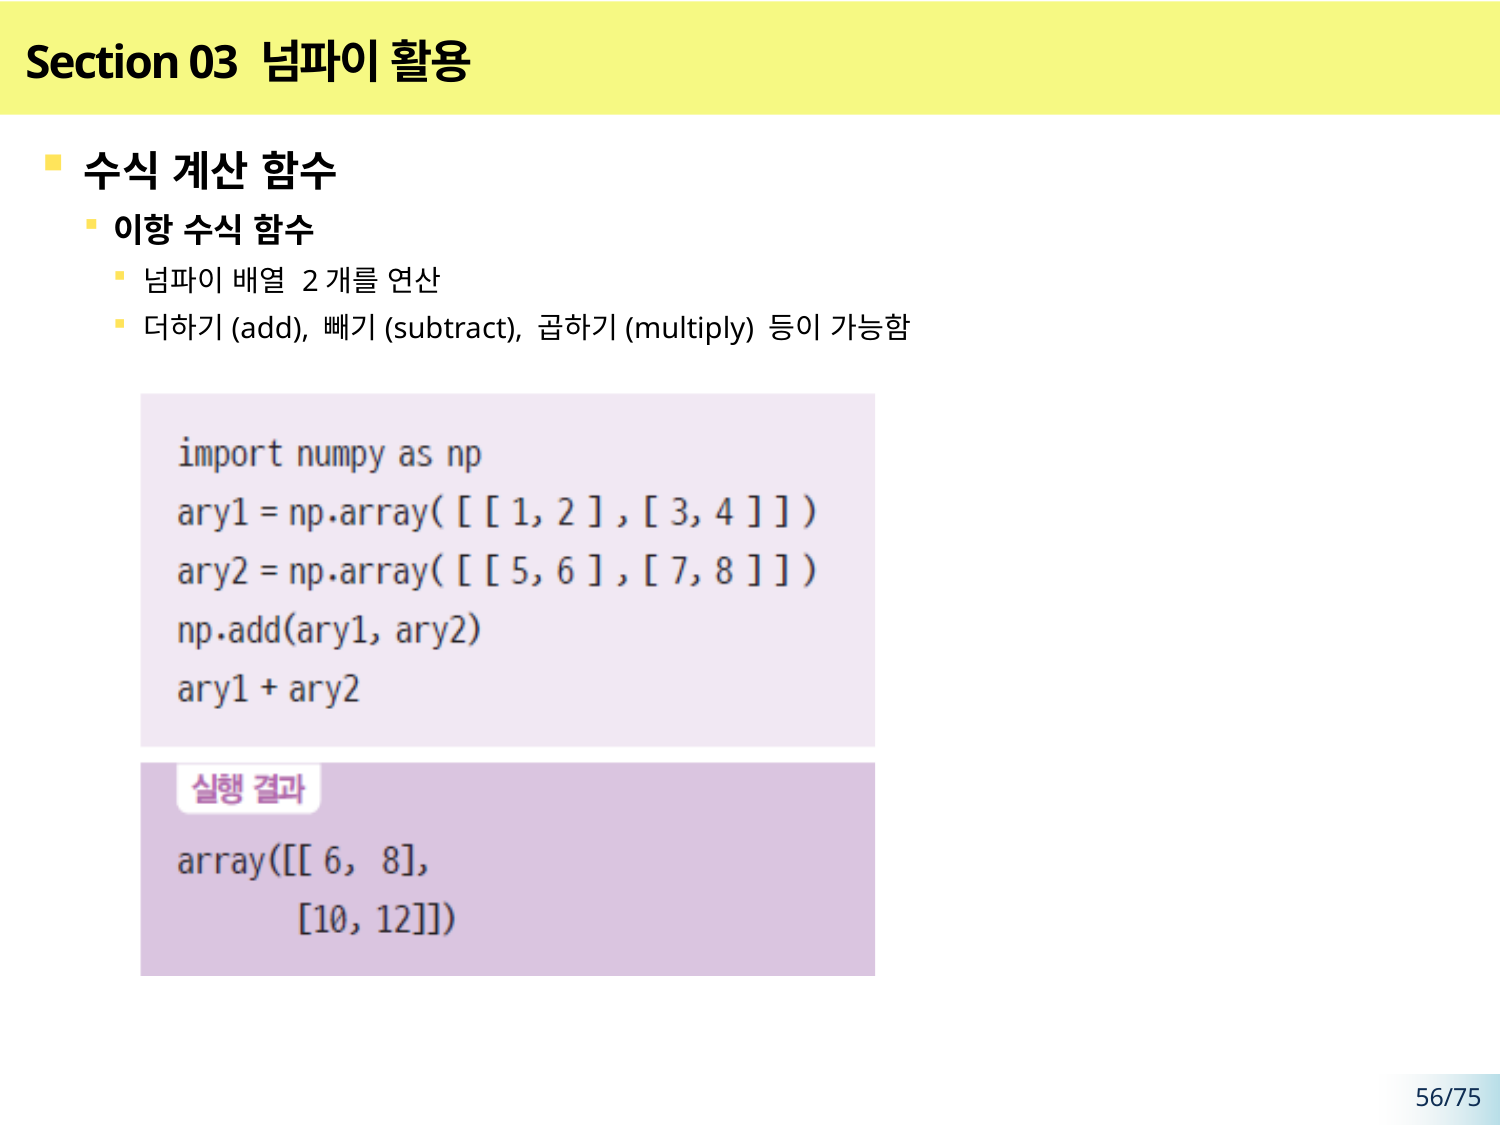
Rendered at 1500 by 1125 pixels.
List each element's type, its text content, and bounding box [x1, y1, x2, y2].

list 수식 계산 함수 이항 수식 함수 넘파이 배열 2개를 연산 더하기(add), 빼기(subtract), 곱하기(multiply) 등이 가능함 [10, 126, 1481, 1057]
title Section 03 넘파이 활용 [10, 21, 1288, 99]
picture [136, 392, 876, 977]
